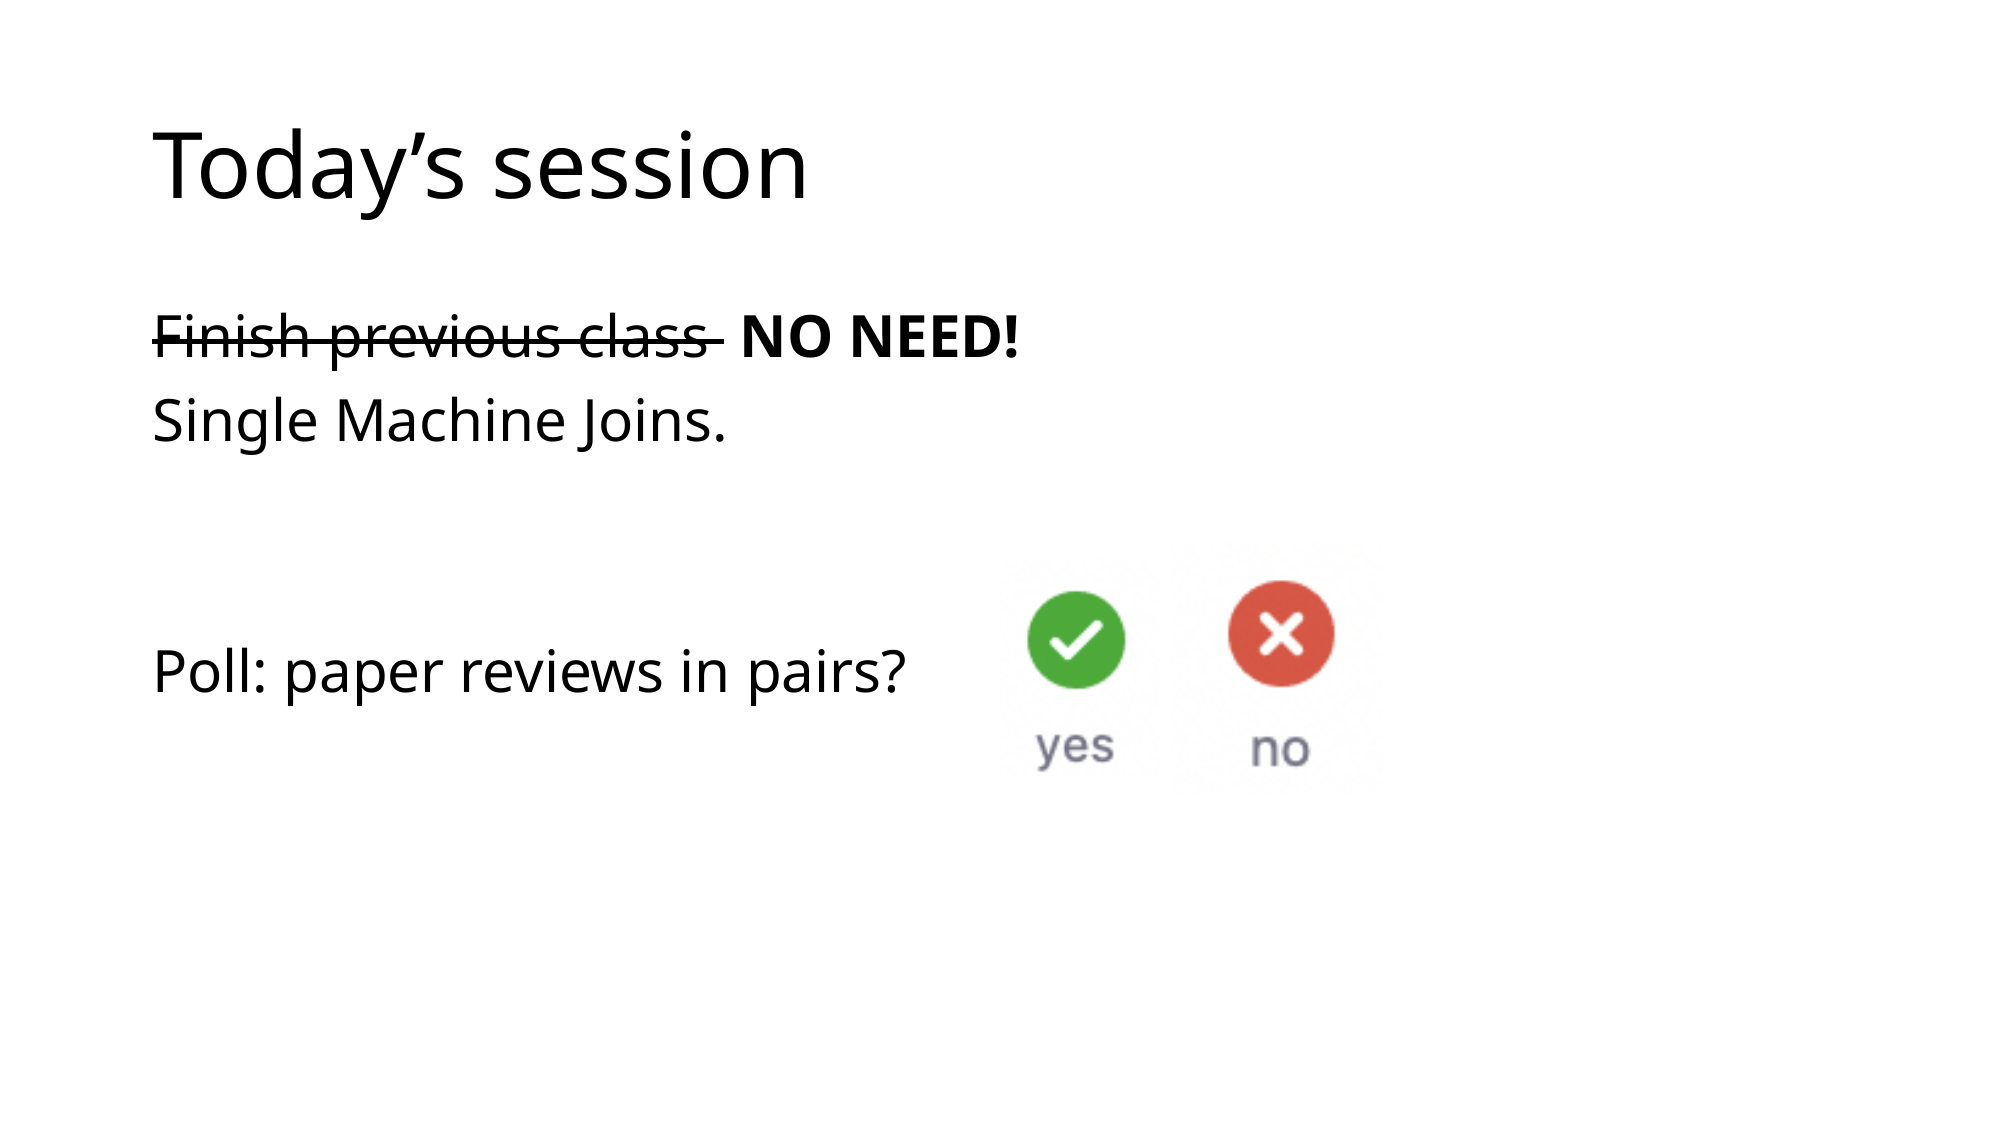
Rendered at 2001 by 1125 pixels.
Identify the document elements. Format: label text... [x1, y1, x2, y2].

list Finish previous class NO NEED! Single Machine Joins. Poll: paper reviews in pairs? [137, 299, 1863, 1014]
picture [999, 558, 1160, 777]
picture [1171, 542, 1383, 796]
title Today’s session [137, 59, 1863, 278]
